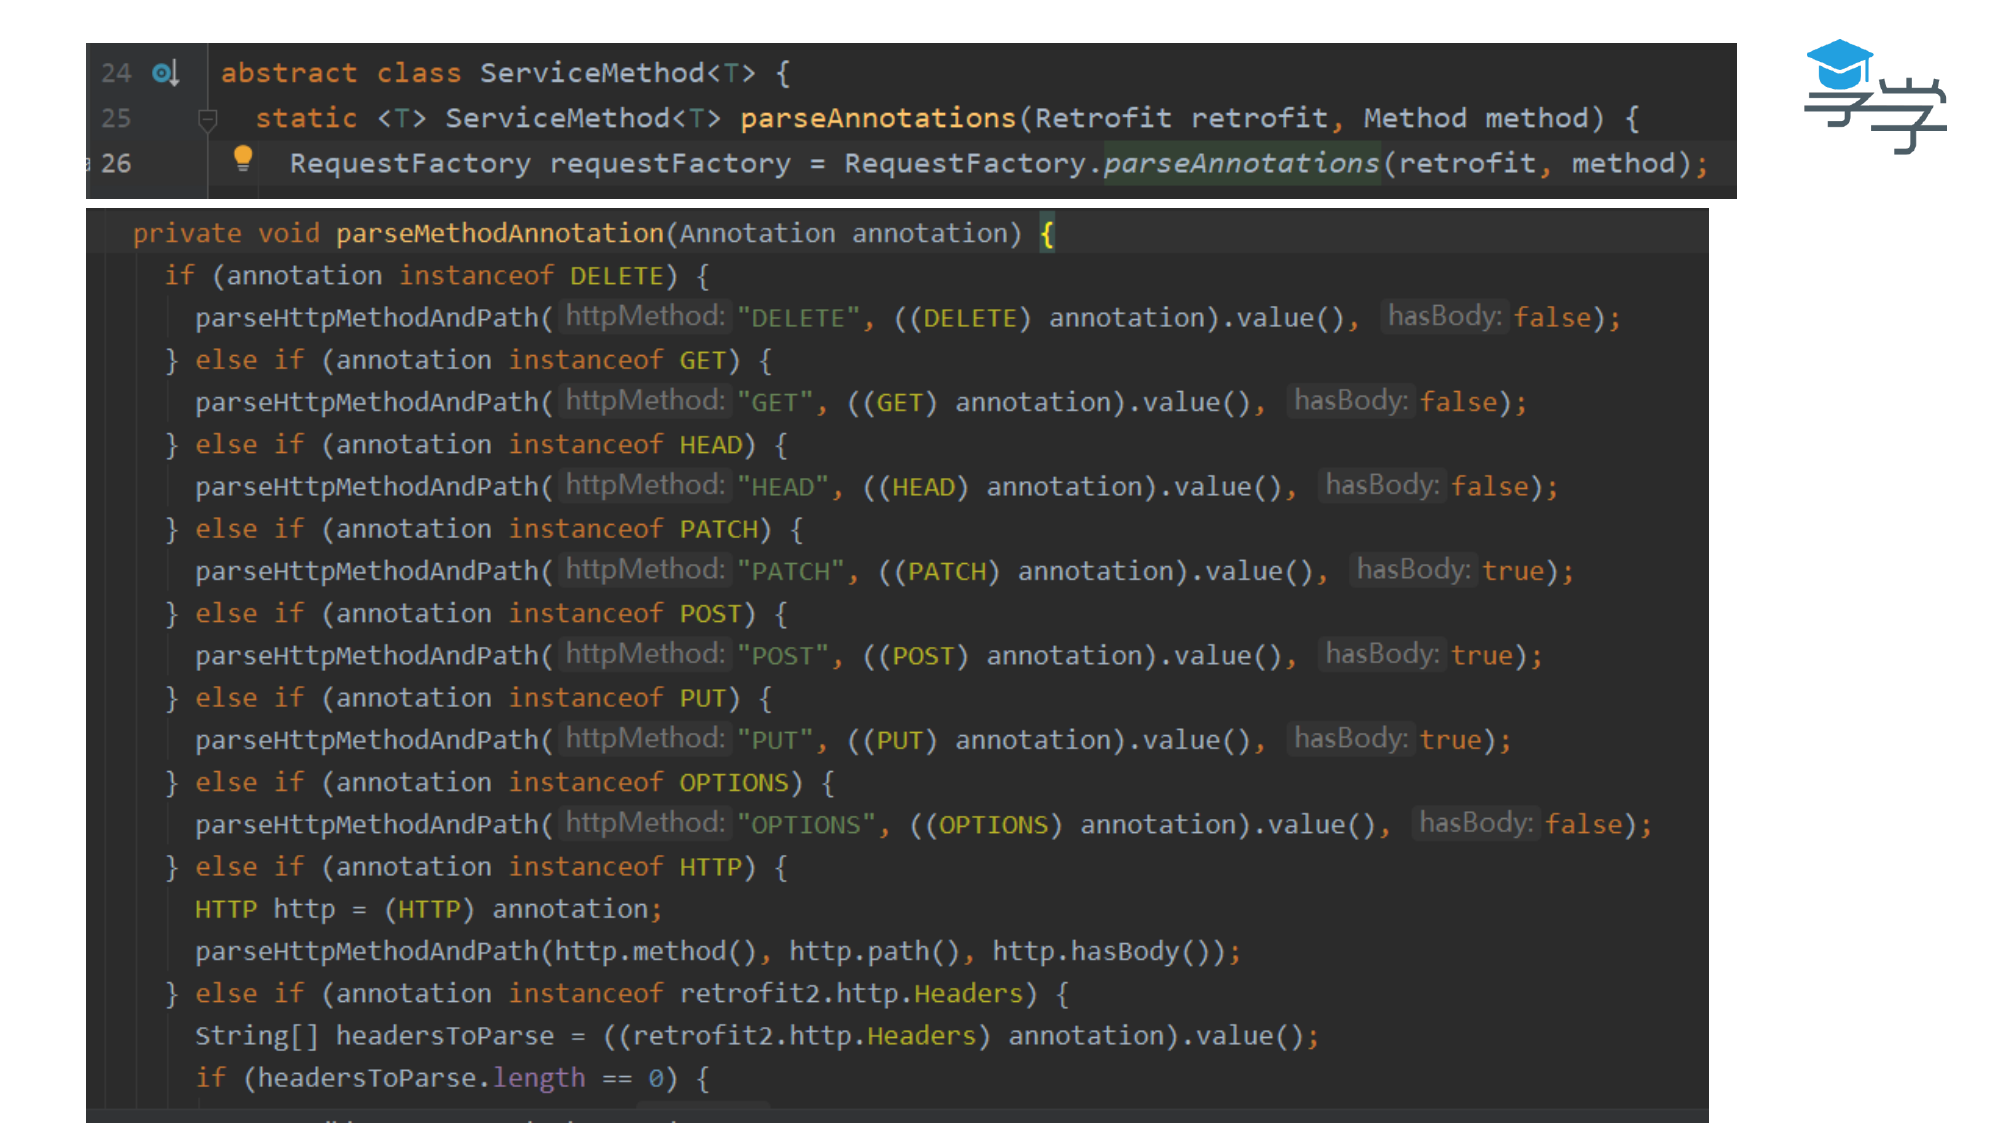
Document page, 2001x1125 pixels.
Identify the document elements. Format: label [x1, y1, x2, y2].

picture [1799, 20, 1952, 173]
picture [86, 43, 1737, 199]
picture [86, 208, 1709, 1123]
